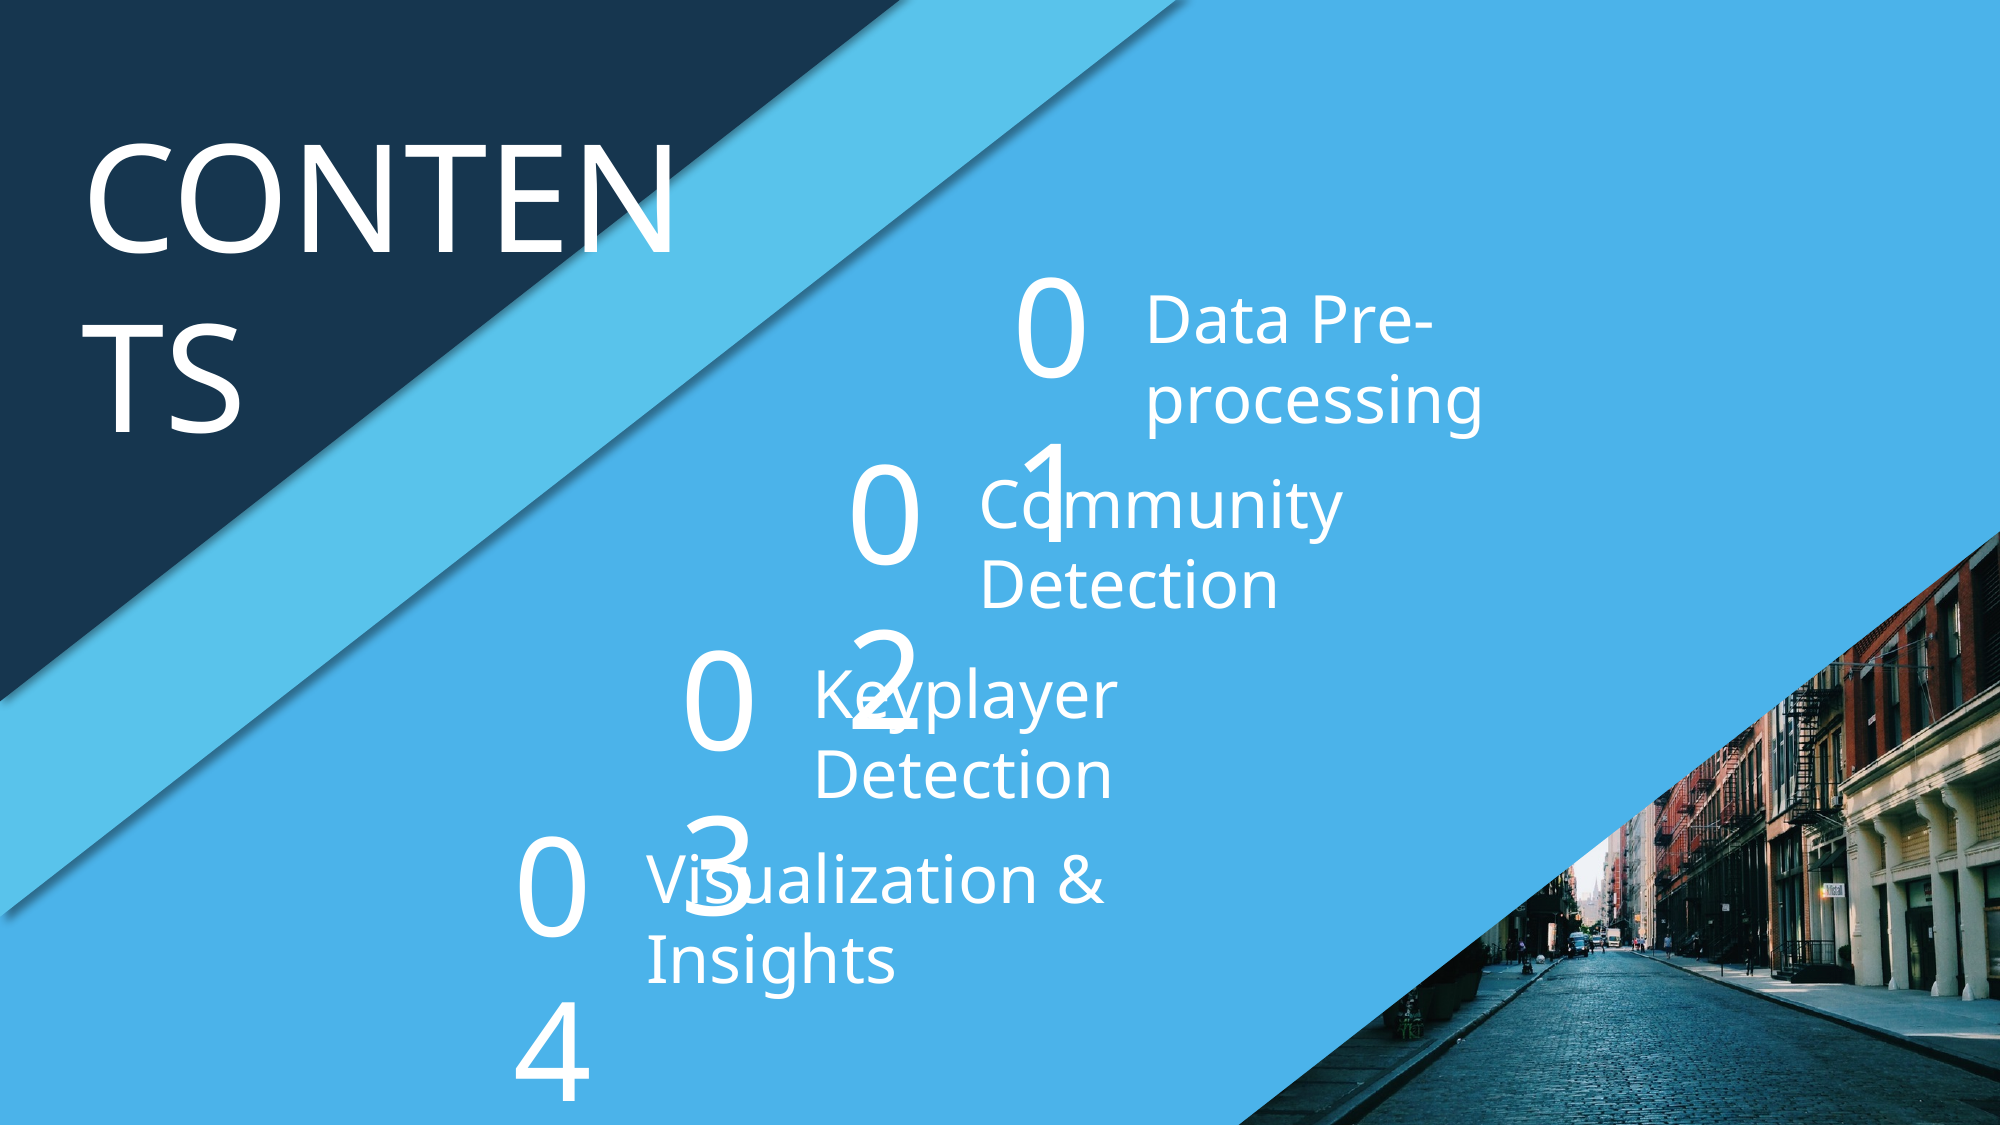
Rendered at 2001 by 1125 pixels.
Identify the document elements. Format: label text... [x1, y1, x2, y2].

text_box CONTENTS [66, 94, 724, 470]
text_box [1236, 530, 2000, 1125]
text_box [997, 233, 1692, 415]
text_box [0, 470, 575, 919]
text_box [831, 419, 1525, 602]
text_box [724, 0, 1178, 354]
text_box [665, 605, 1359, 788]
text_box [0, 0, 902, 703]
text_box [499, 791, 1193, 974]
